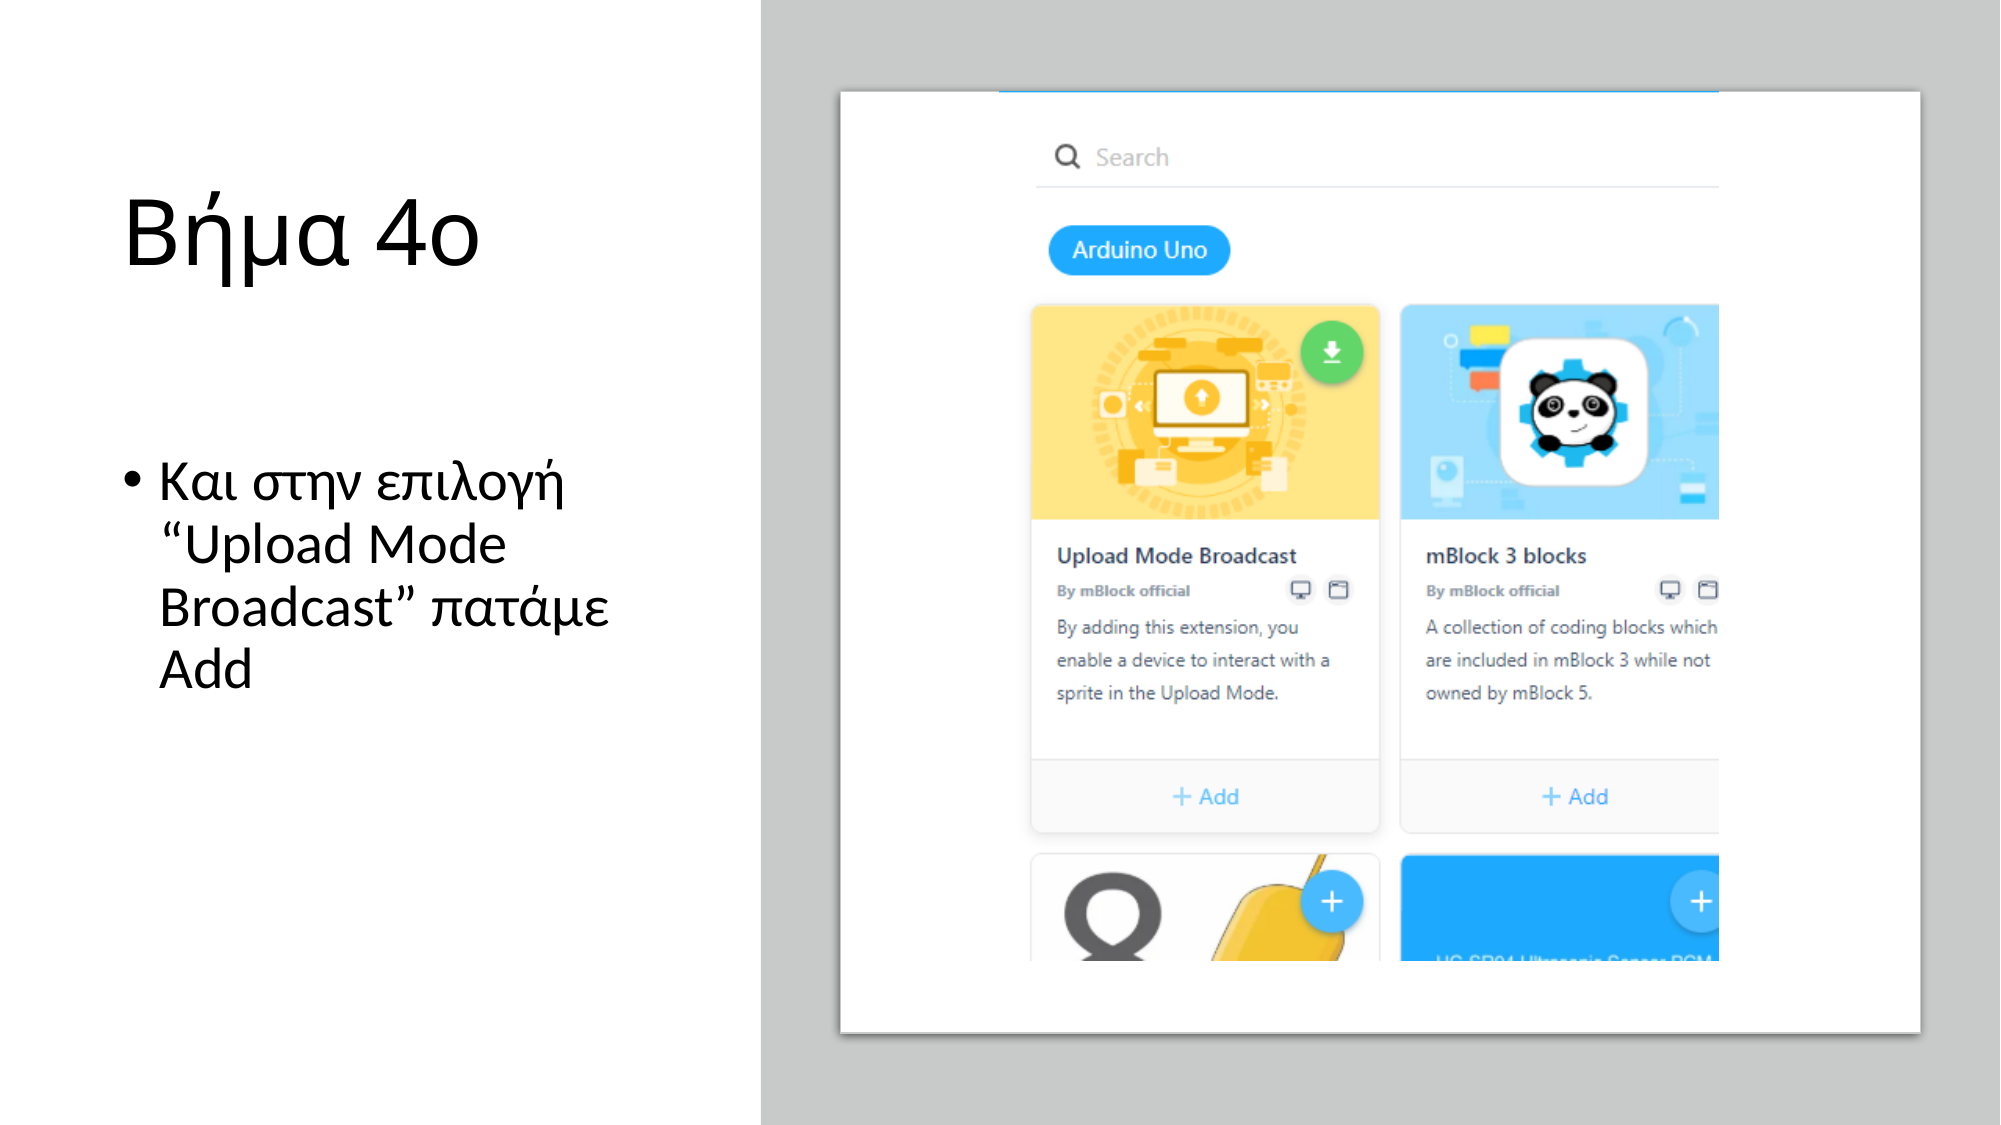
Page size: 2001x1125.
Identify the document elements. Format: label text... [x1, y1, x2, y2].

list Και στην επιλογή “Upload Mode Broadcast” πατάμε Add [107, 442, 669, 1014]
text_box [760, 0, 2000, 1125]
picture [999, 91, 1719, 961]
text_box [839, 90, 1922, 1034]
title Βήμα 4ο [106, 103, 682, 370]
